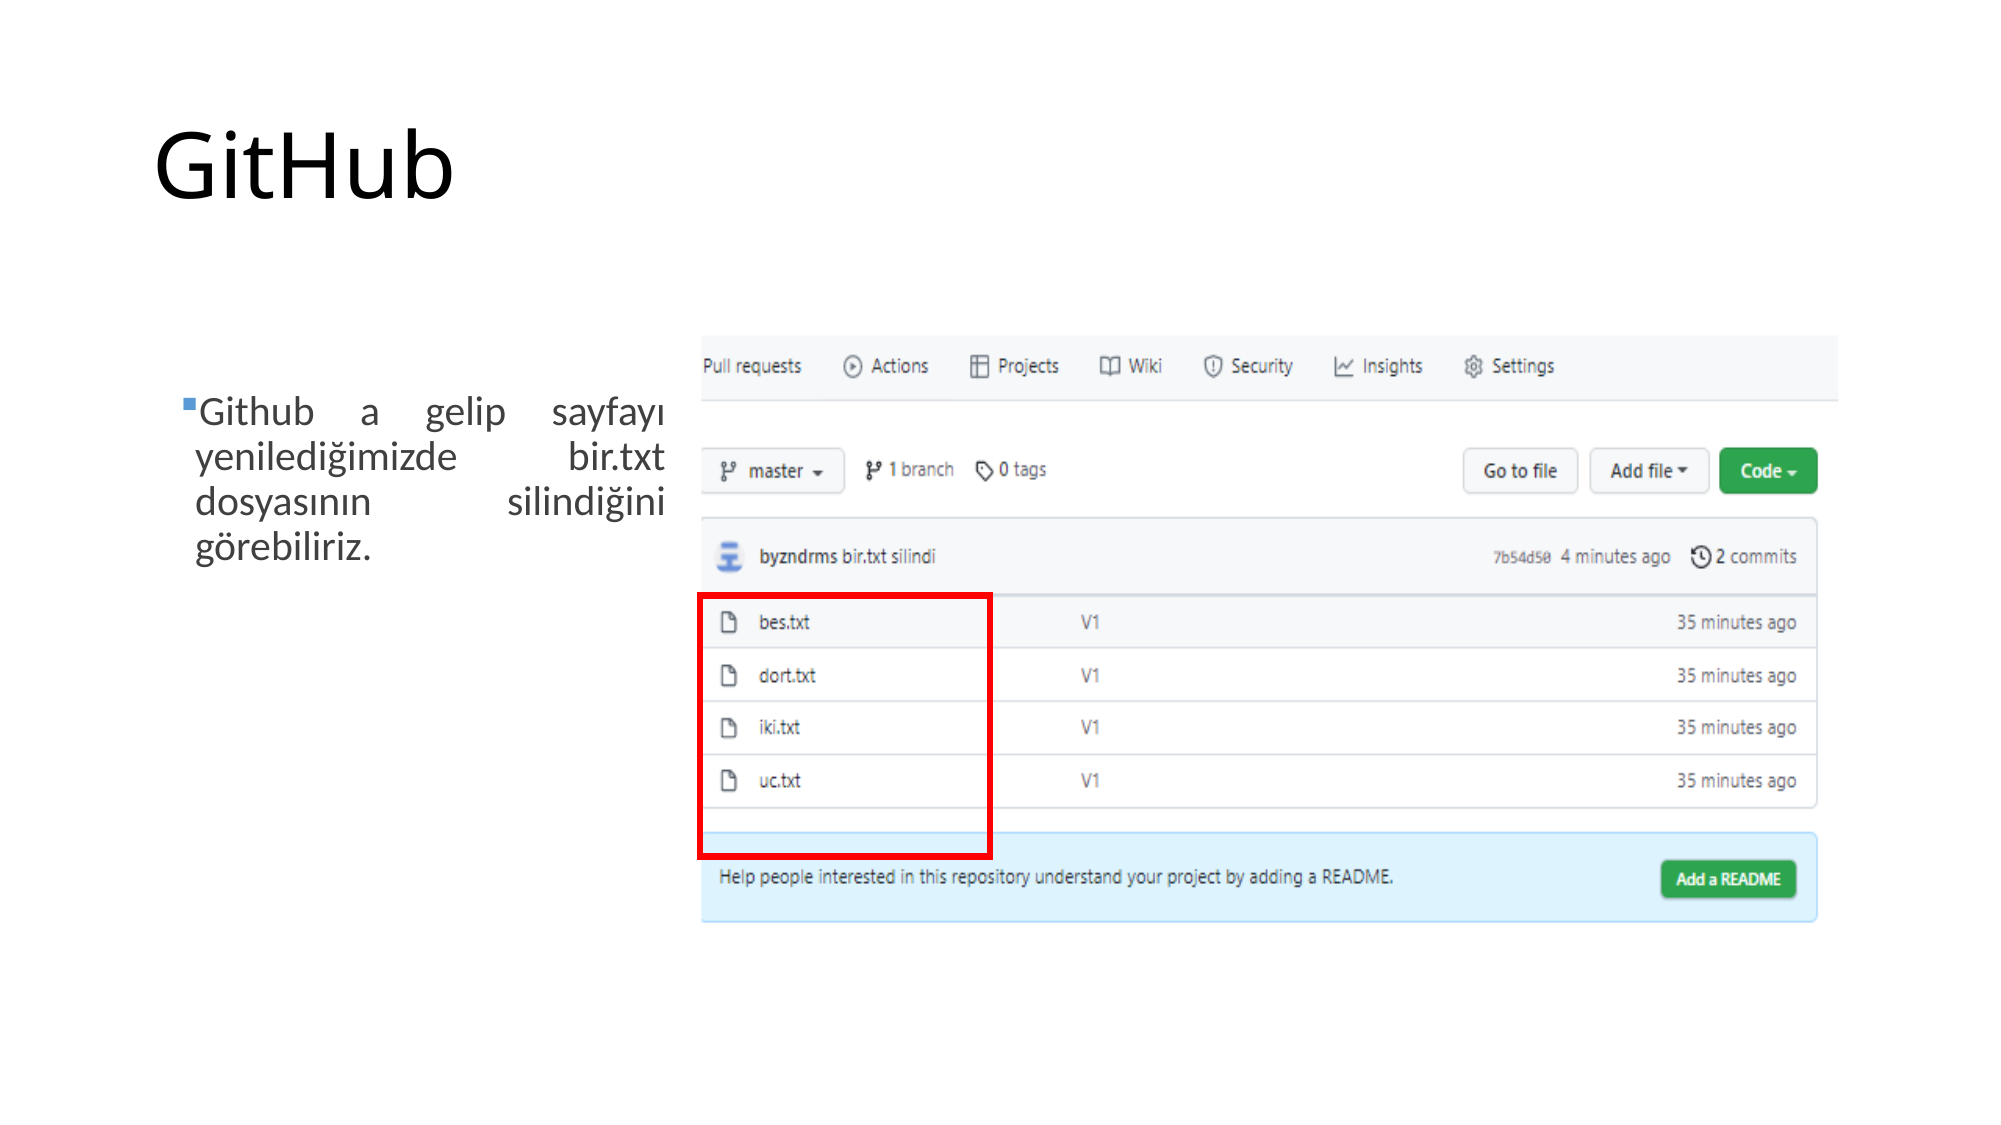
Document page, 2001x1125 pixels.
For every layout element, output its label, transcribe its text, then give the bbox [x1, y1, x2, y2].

text_box Github a gelip sayfayı yenilediğimizde bir.txt dosyasının silindiğini görebiliriz. [179, 302, 666, 963]
title GitHub [137, 59, 1863, 278]
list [700, 334, 1840, 1012]
